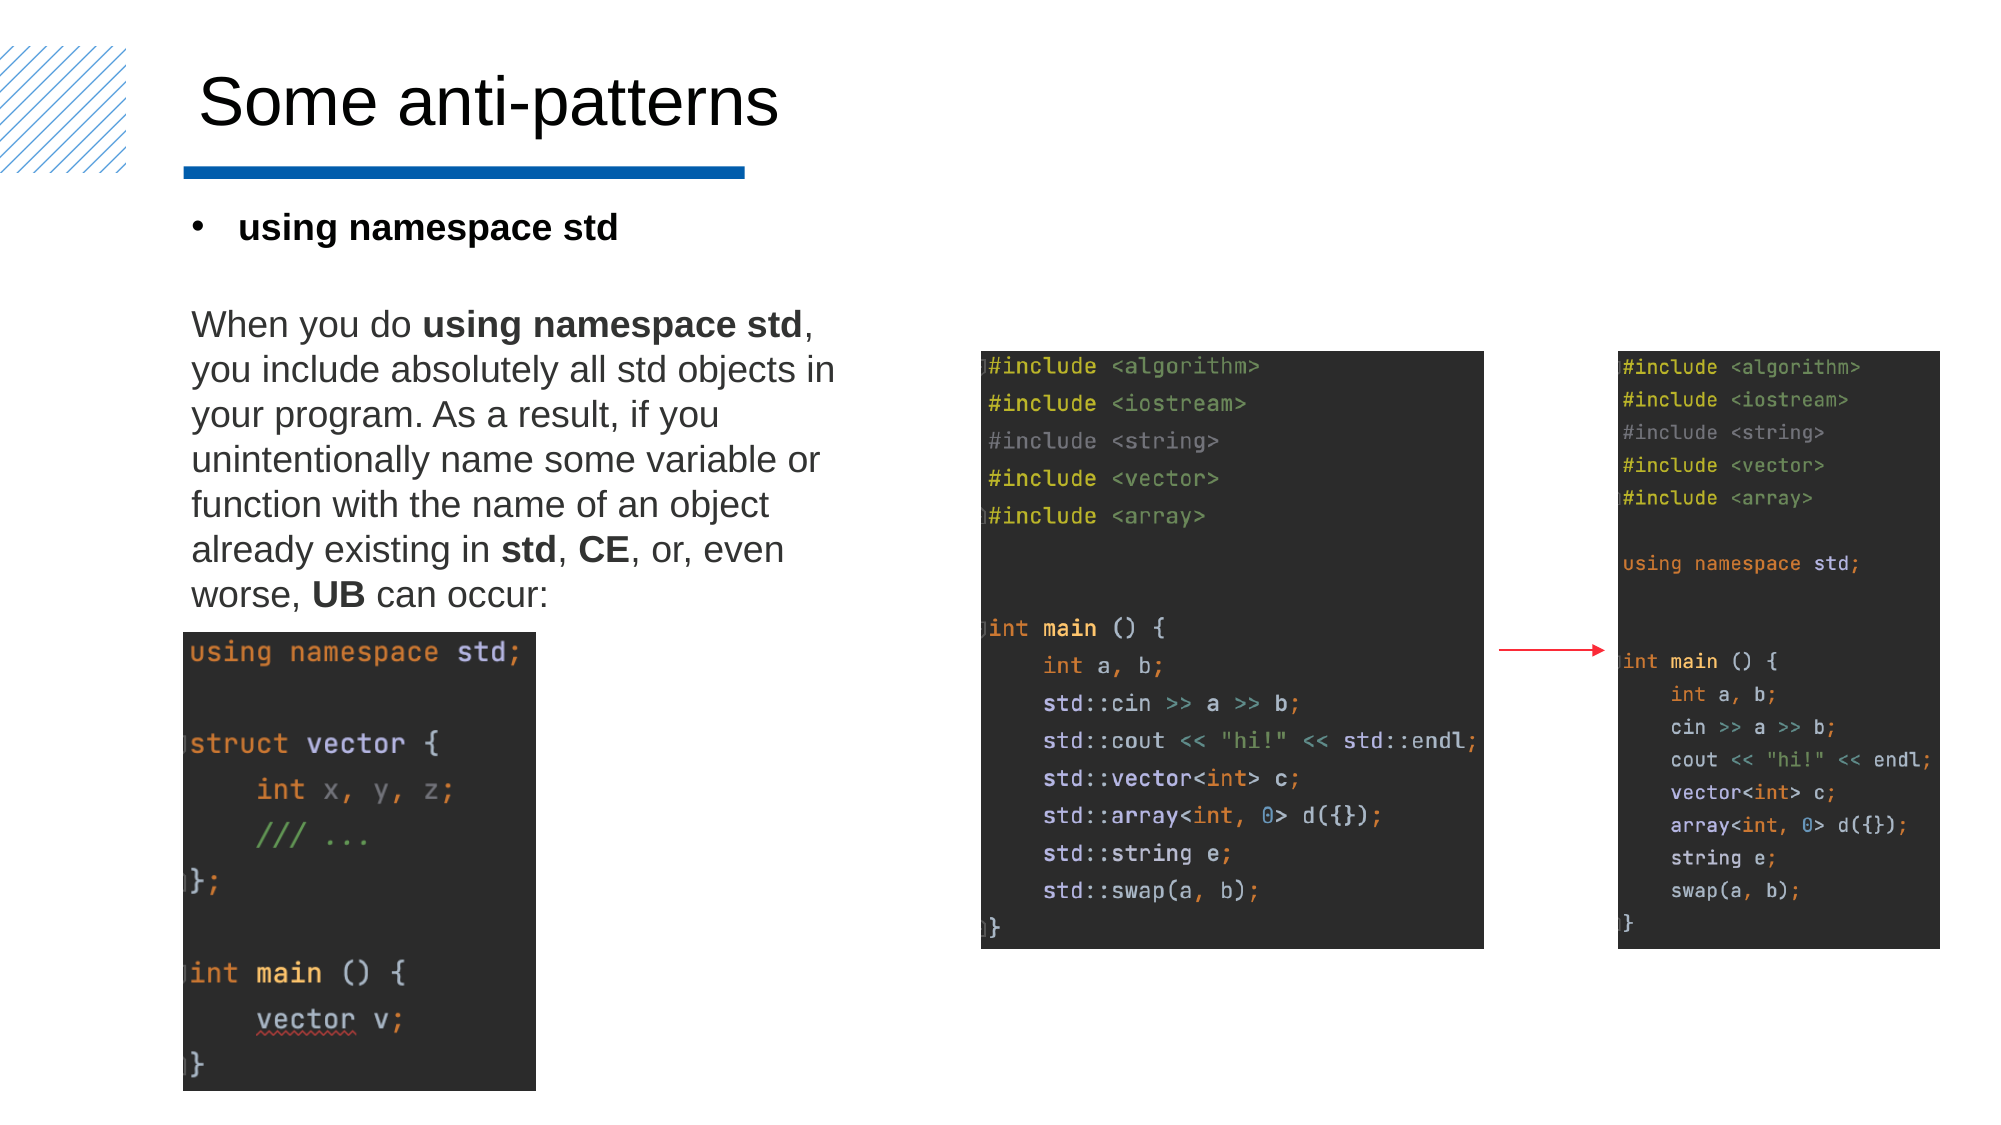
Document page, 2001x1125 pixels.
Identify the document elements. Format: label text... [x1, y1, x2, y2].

list Some anti-patterns [183, 58, 1780, 149]
text_box using namespace std [183, 195, 1780, 256]
text_box When you do using namespace std, you include absolutely all std objects in your program. As a result, if you unintentionally name some variable or function with the name of an object already existing in std, CE, or, even worse, UB can occur: [183, 292, 848, 623]
picture [0, 46, 126, 173]
picture [183, 632, 537, 1091]
picture [981, 351, 1484, 950]
picture [1618, 351, 1940, 950]
